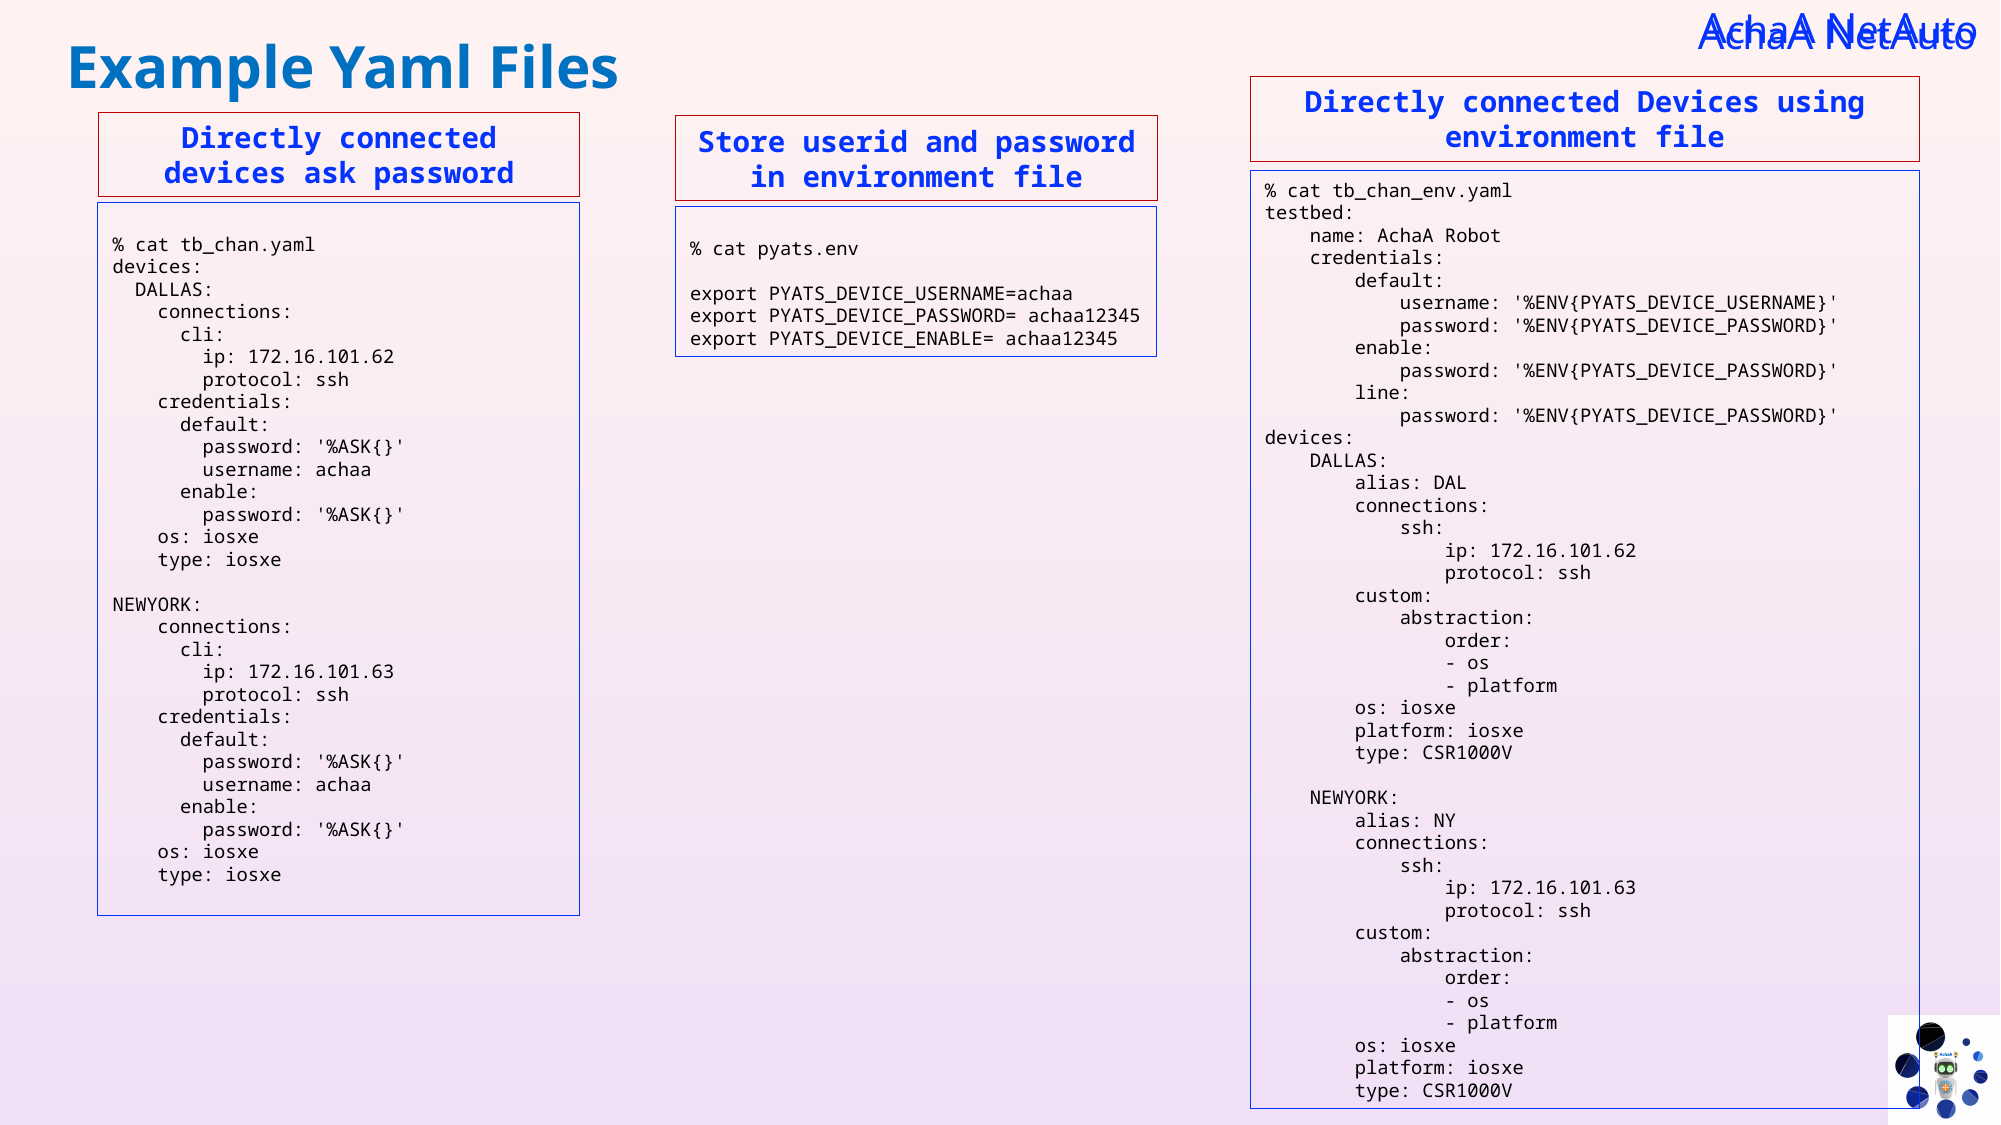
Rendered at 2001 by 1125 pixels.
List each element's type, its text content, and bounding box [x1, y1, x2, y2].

text_box % cat tb_chan.yaml devices: DALLAS: connections: cli: ip: 172.16.101.62 protocol: ssh credentials: default: password: '%ASK{}' username: achaa enable: password: '%ASK{}' os: iosxe type: iosxe NEWYORK: connections: cli: ip: 172.16.101.63 protocol: ssh credentials: default: password: '%ASK{}' username: achaa enable: password: '%ASK{}' os: iosxe type: iosxe [97, 202, 580, 916]
picture [1886, 1013, 2001, 1125]
text_box % cat tb_chan_env.yaml testbed: name: AchaA Robot credentials: default: username: '%ENV{PYATS_DEVICE_USERNAME}' password: '%ENV{PYATS_DEVICE_PASSWORD}' enable: password: '%ENV{PYATS_DEVICE_PASSWORD}' line: password: '%ENV{PYATS_DEVICE_PASSWORD}' devices: DALLAS: alias: DAL connections: ssh: ip: 172.16.101.62 protocol: ssh custom: abstraction: order: - os - platform os: iosxe platform: iosxe type: CSR1000V NEWYORK: alias: NY connections: ssh: ip: 172.16.101.63 protocol: ssh custom: abstraction: order: - os - platform os: iosxe platform: iosxe type: CSR1000V [1250, 170, 1920, 1109]
text_box Directly connected Devices using environment file [1250, 76, 1920, 162]
text_box Directly connected devices ask password [98, 112, 580, 197]
text_box % cat pyats.env export PYATS_DEVICE_USERNAME=achaa export PYATS_DEVICE_PASSWORD= achaa12345 export PYATS_DEVICE_ENABLE= achaa12345 [675, 206, 1157, 357]
text_box Example Yaml Files [52, 22, 1053, 108]
text_box Store userid and password in environment file [675, 115, 1158, 201]
